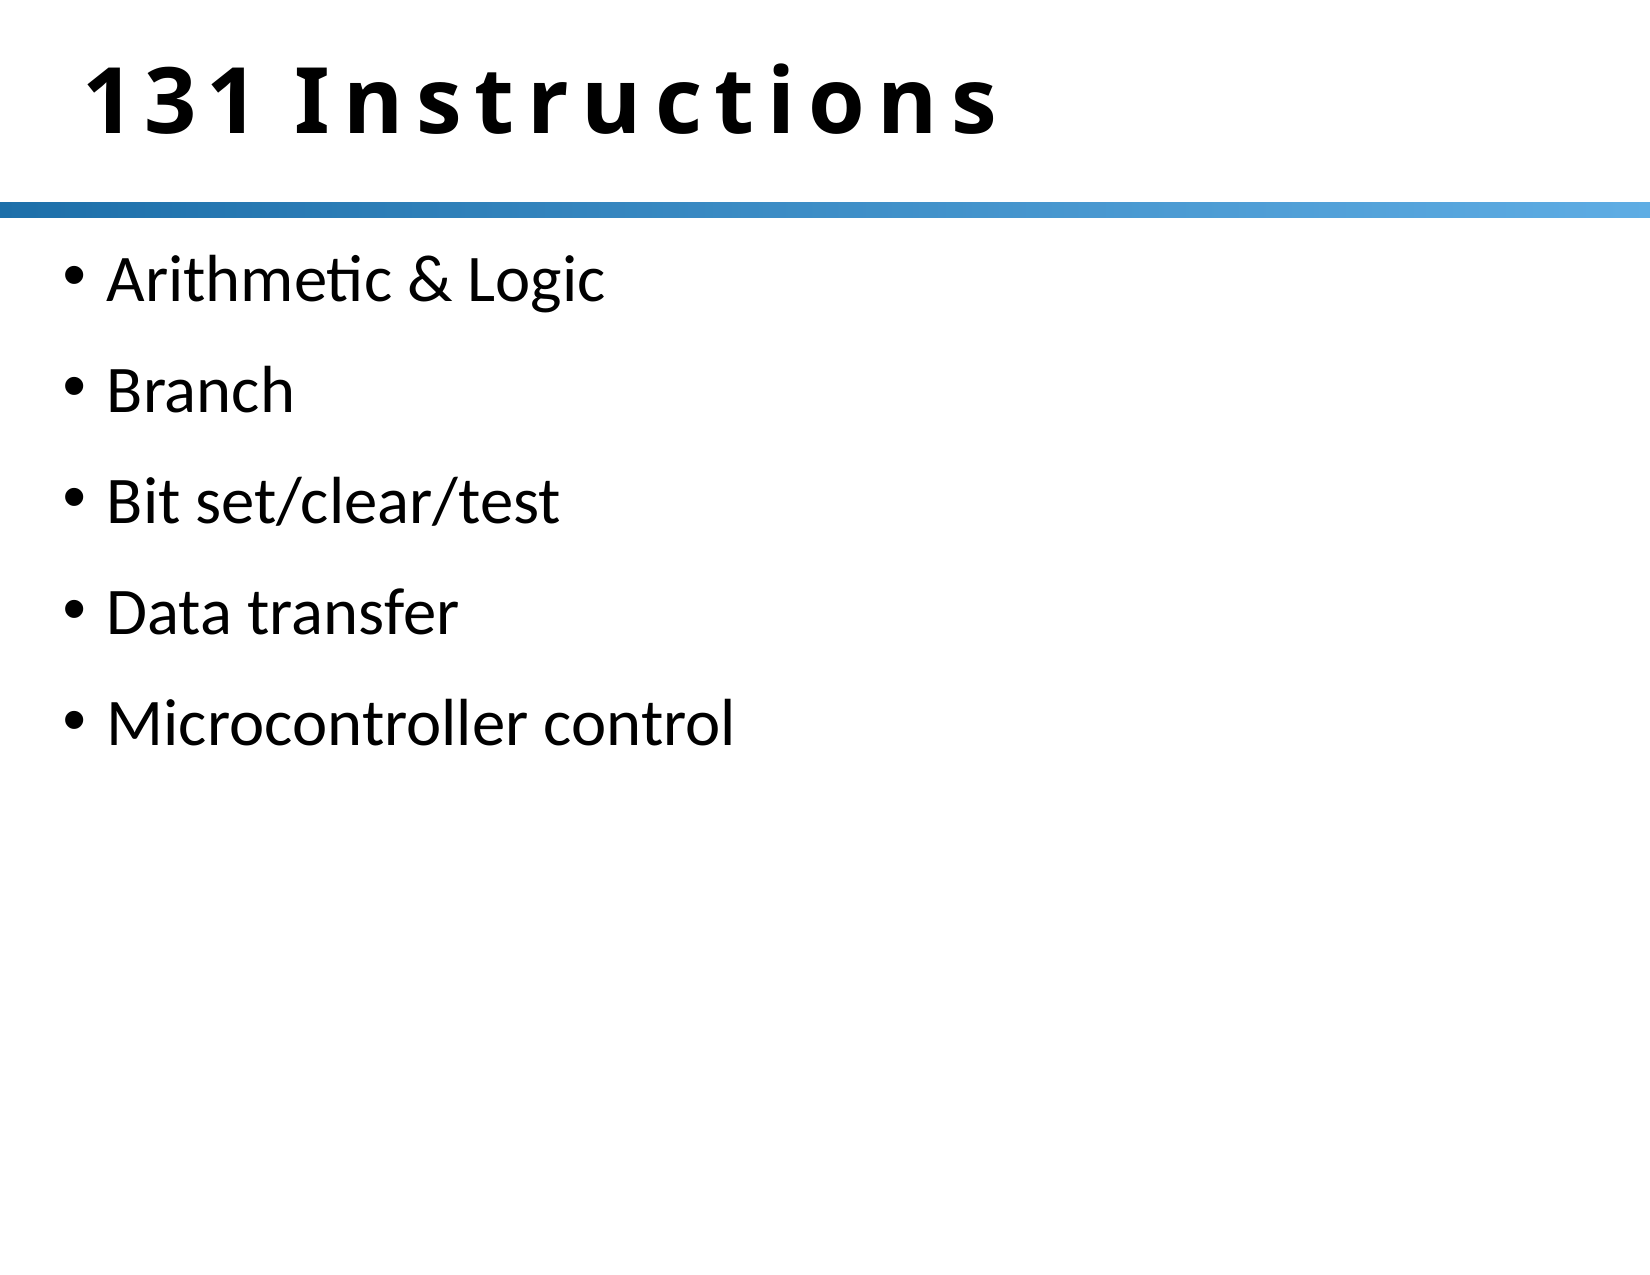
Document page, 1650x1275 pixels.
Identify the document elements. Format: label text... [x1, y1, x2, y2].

list Arithmetic & Logic Branch Bit set/clear/test Data transfer Microcontroller control [45, 227, 1589, 1149]
title 131 Instructions [45, 0, 1589, 203]
